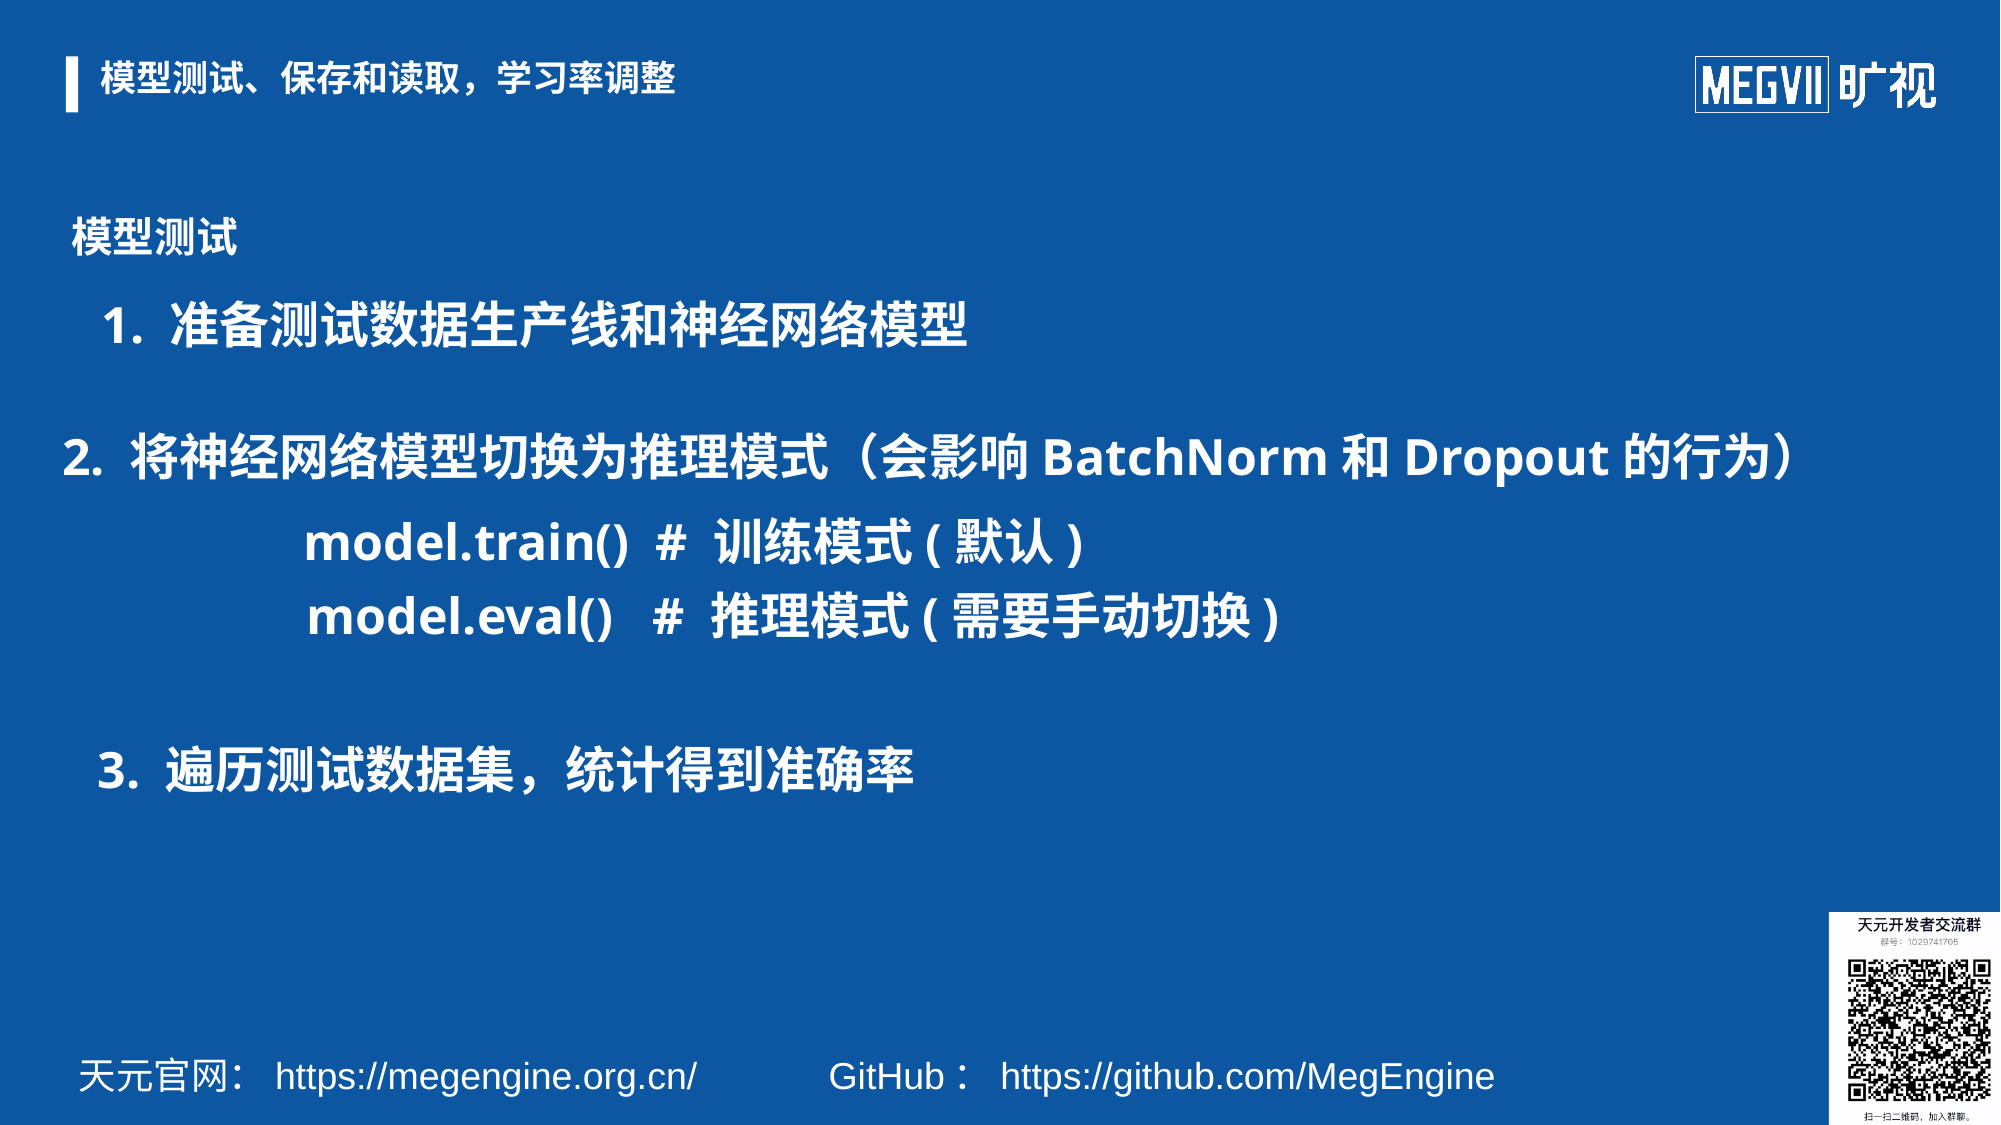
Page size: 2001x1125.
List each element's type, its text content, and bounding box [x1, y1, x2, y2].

text_box 2. 将神经网络模型切换为推理模式（会影响BatchNorm和Dropout的行为） [54, 418, 1830, 494]
title 模型测试、保存和读取，学习率调整 [92, 52, 1663, 119]
picture [1695, 56, 1936, 113]
list 模型测试 [63, 177, 1936, 658]
text_box 3. 遍历测试数据集，统计得到准确率 [89, 731, 923, 807]
picture [1828, 912, 2001, 1125]
text_box model.train() # 训练模式(默认) [295, 509, 1091, 579]
text_box model.eval() # 推理模式(需要手动切换) [299, 584, 1288, 653]
text_box 1. 准备测试数据生产线和神经网络模型 [93, 285, 977, 361]
